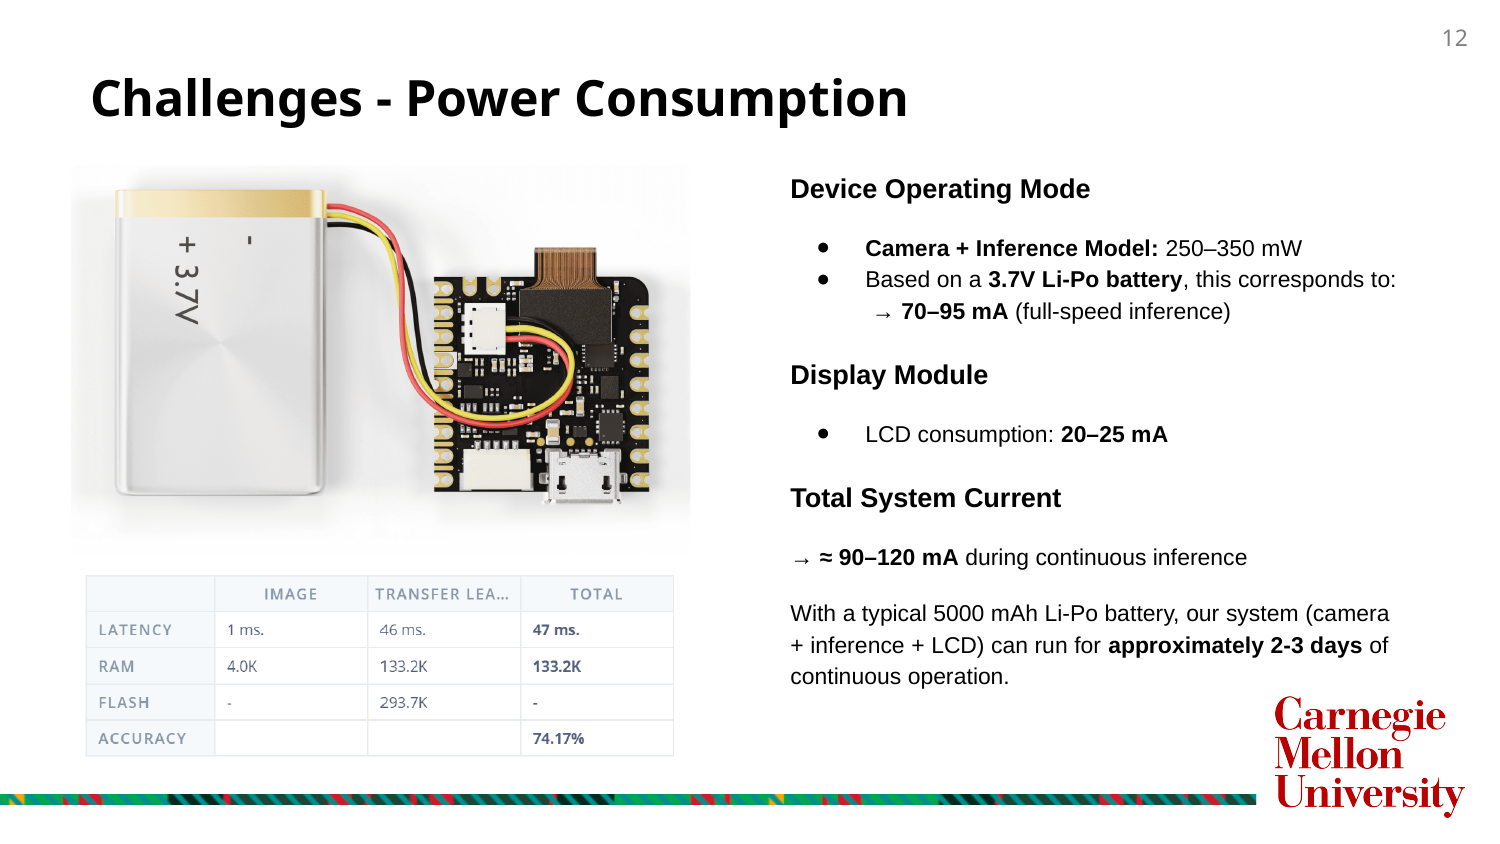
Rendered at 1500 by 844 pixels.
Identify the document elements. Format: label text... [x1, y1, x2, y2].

picture [70, 165, 691, 555]
list Device Operating Mode Camera + Inference Model: 250–350 mW Based on a 3.7V Li-Po battery, this corresponds to: → 70–95 mA (full-speed inference) Display Module LCD consumption: 20–25 mA Total System Current → ≈ 90–120 mA during continuous inference With a typical 5000 mAh Li-Po battery, our system (camera + inference + LCD) can run for approximately 2-3 days of continuous operation. [775, 159, 1425, 751]
picture [1275, 696, 1465, 818]
title Challenges - Power Consumption [75, 59, 1425, 160]
picture [67, 561, 694, 762]
picture [0, 794, 1257, 805]
